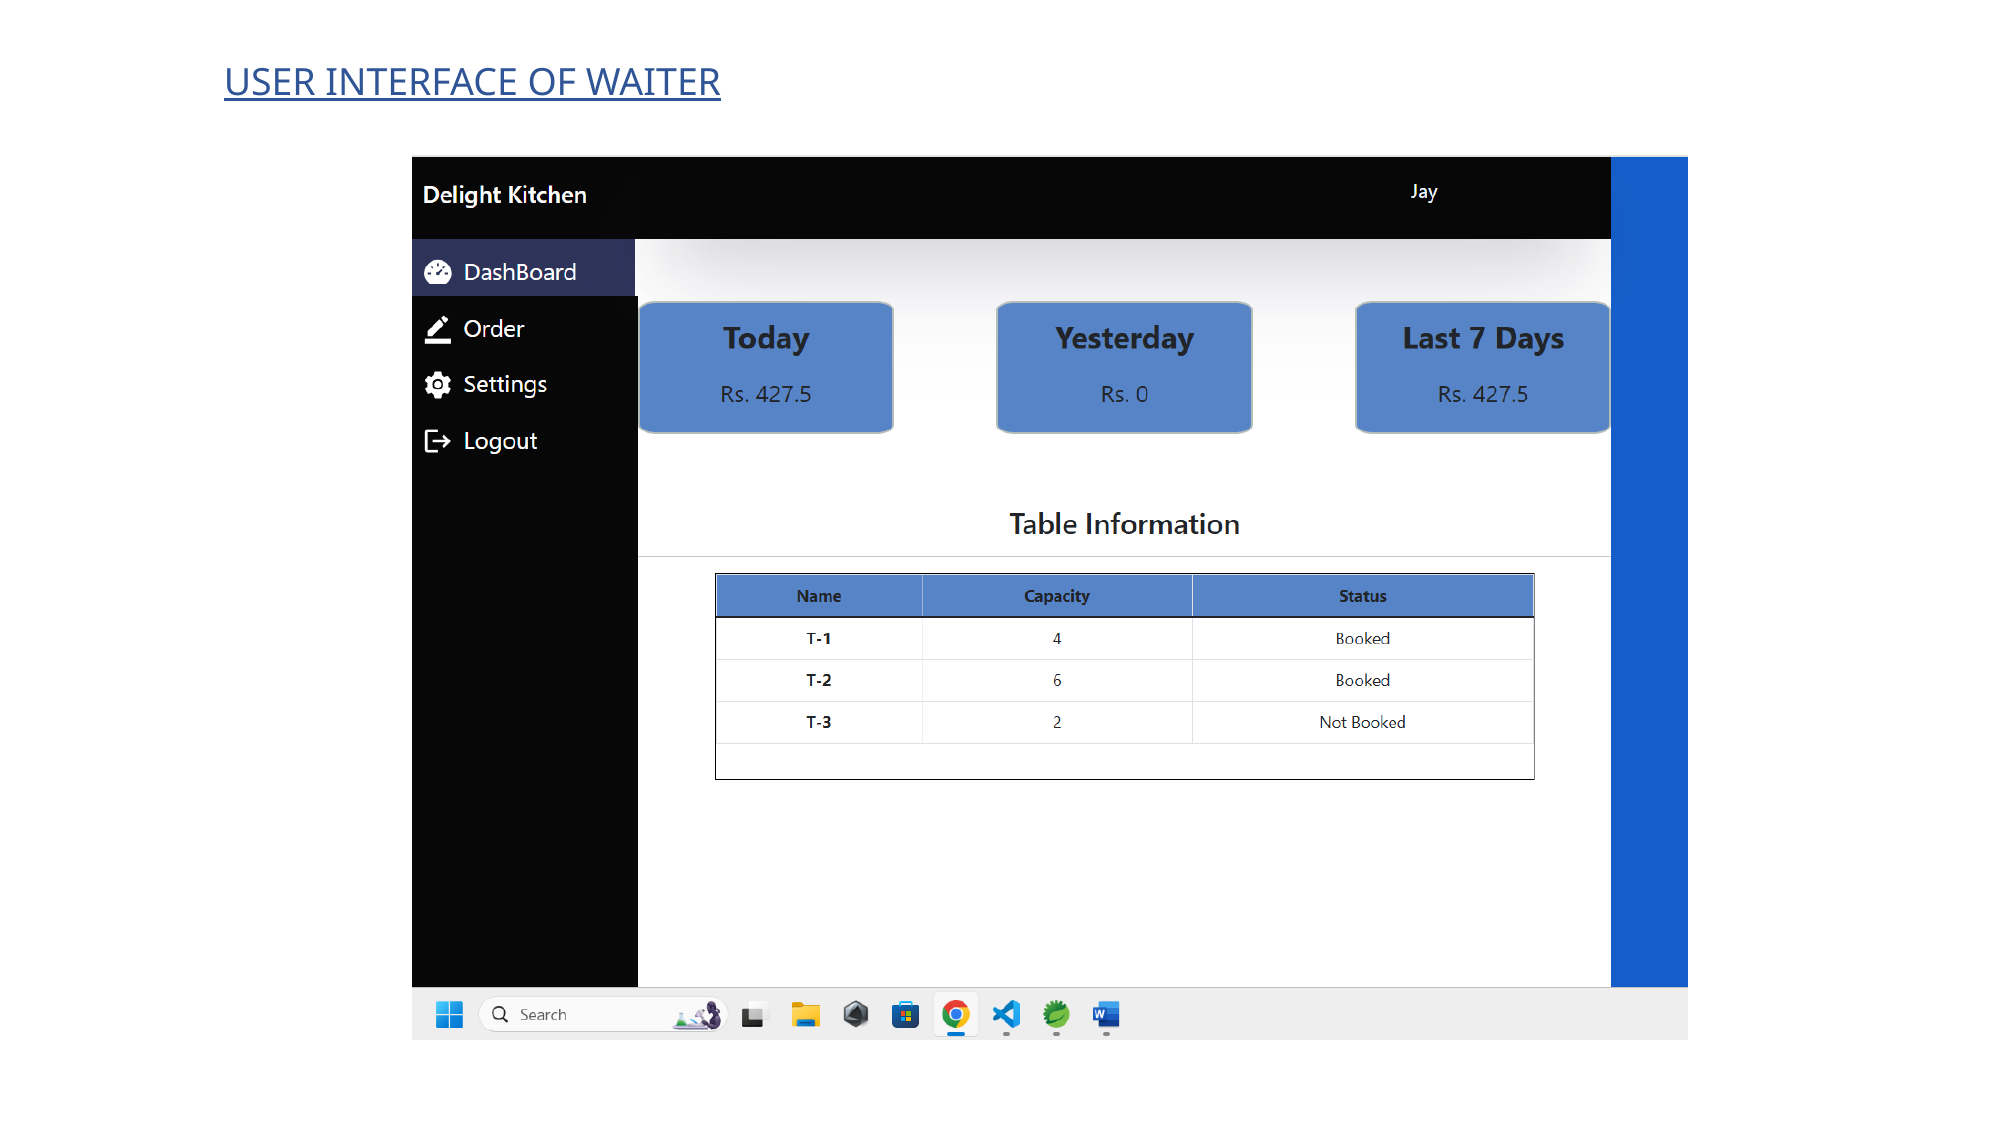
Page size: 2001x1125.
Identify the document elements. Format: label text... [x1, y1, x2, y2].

text_box USER INTERFACE OF WAITER [208, 50, 736, 111]
picture [412, 155, 1688, 1040]
